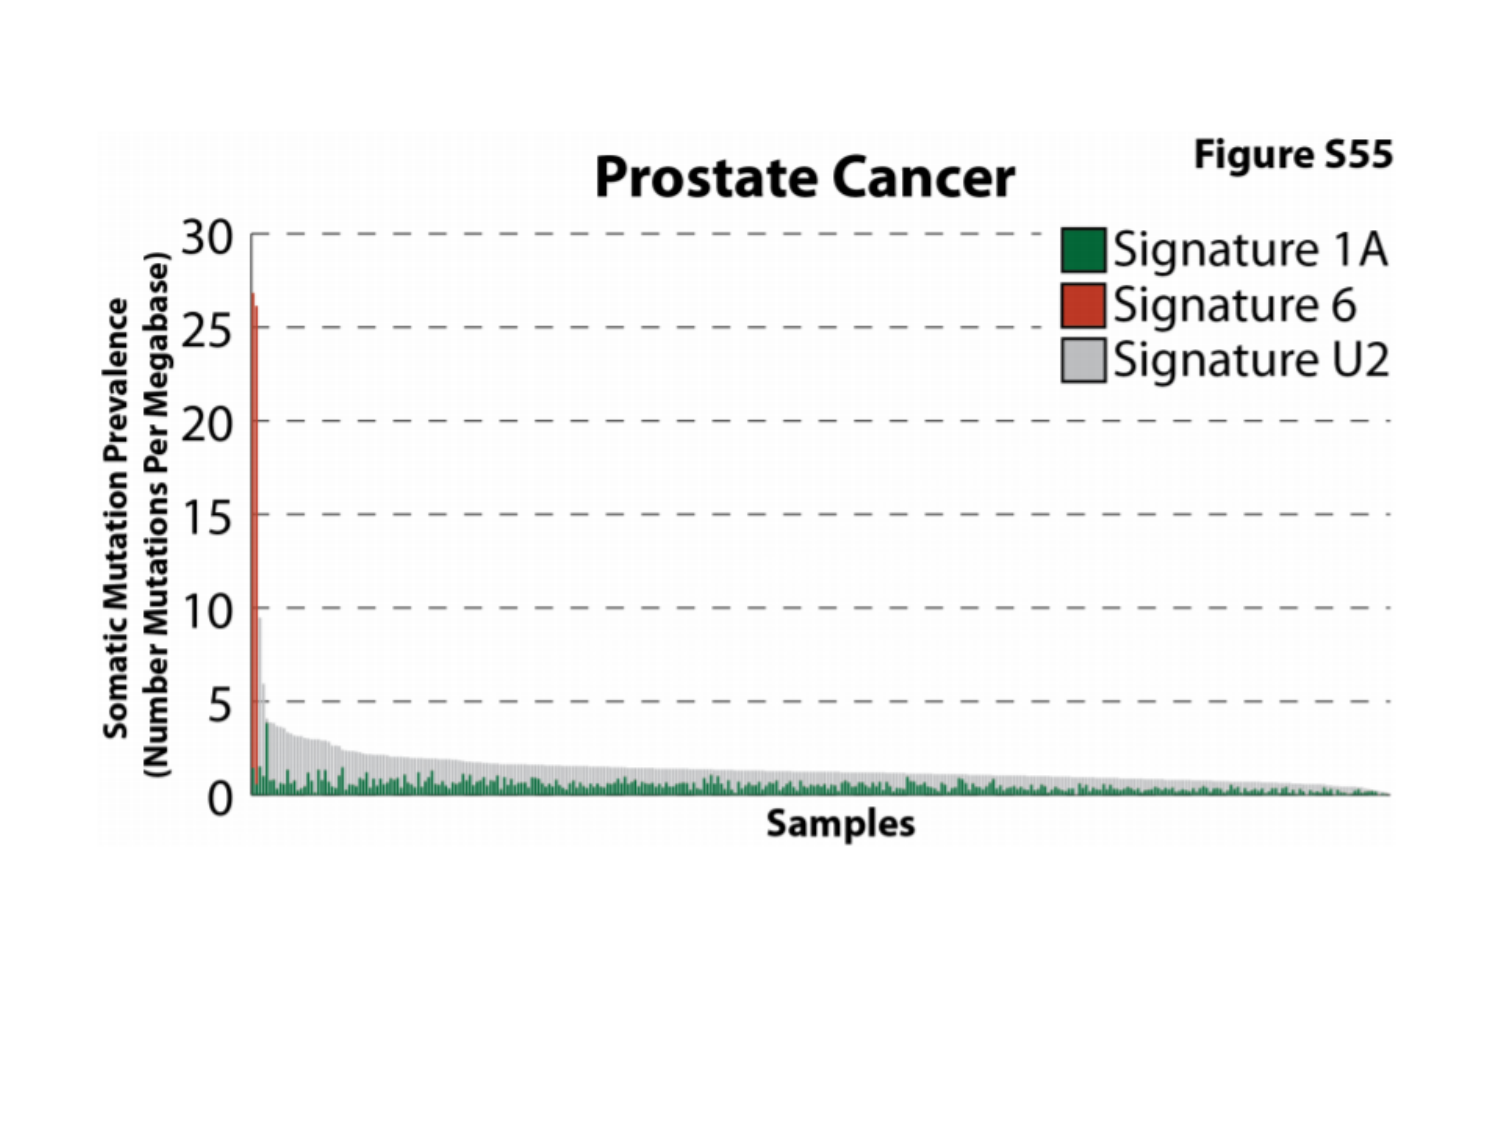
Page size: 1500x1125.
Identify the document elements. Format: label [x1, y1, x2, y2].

picture [75, 74, 1425, 857]
